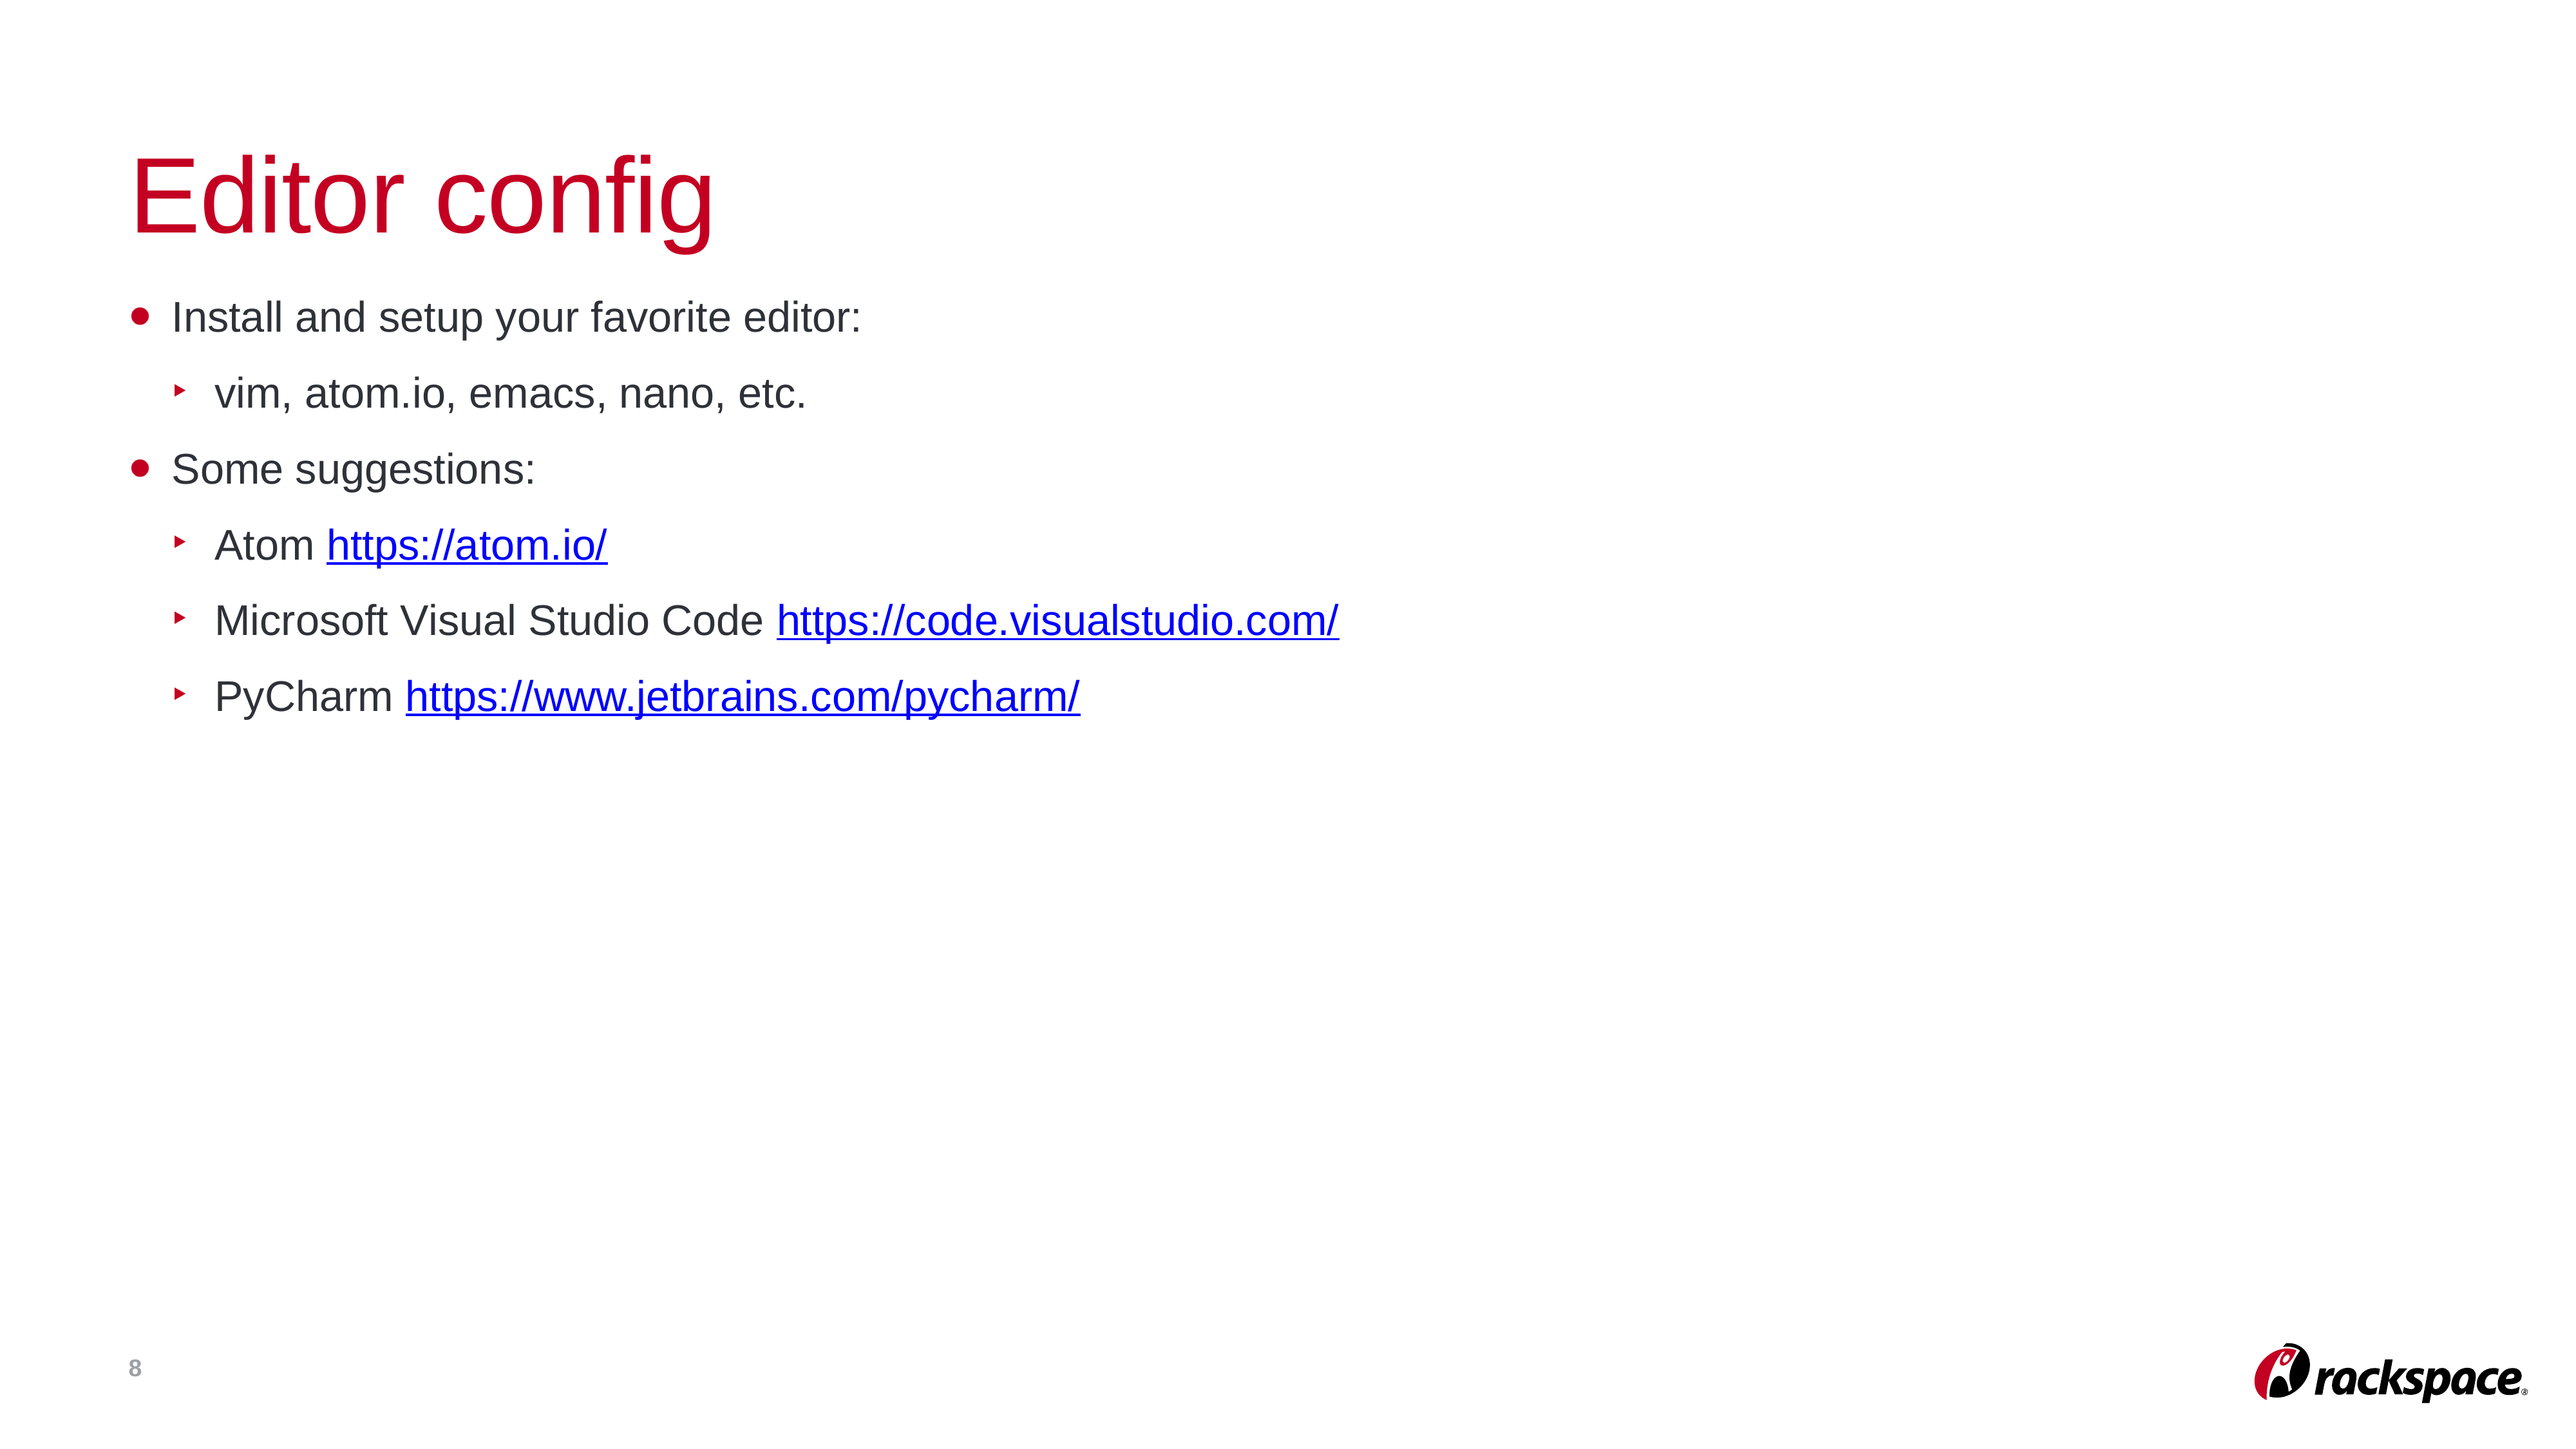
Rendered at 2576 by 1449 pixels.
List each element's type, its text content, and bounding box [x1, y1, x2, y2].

title Editor config [128, 15, 2448, 257]
slide_number 8 [128, 1351, 163, 1382]
list Install and setup your favorite editor: vim, atom.io, emacs, nano, etc. Some suggestions: Atom https://atom.io/ Microsoft Visual Studio Code https://code.visualstudio.com/ PyCharm https://www.jetbrains.com/pycharm/ [128, 294, 2448, 1280]
